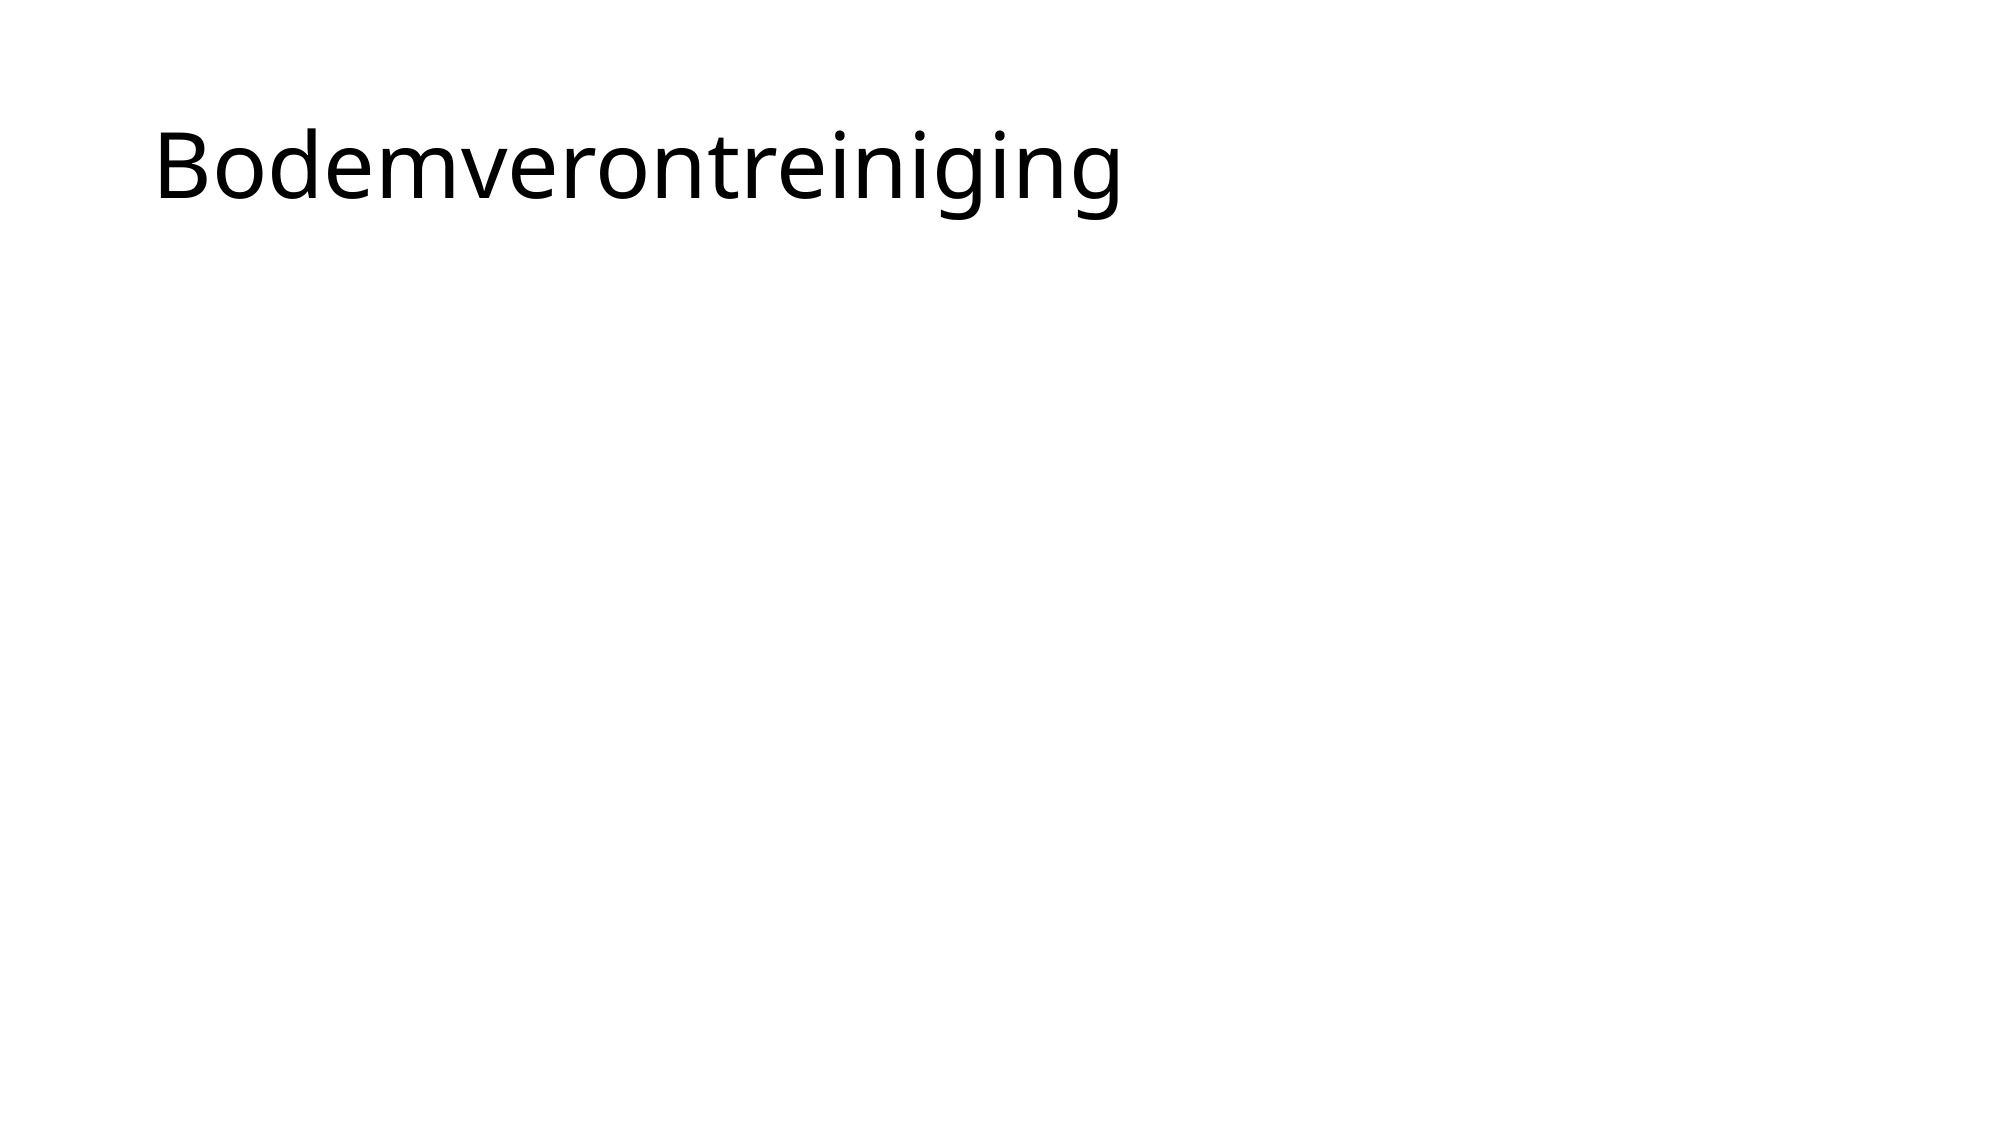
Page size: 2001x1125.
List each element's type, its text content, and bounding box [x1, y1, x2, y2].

title Bodemverontreiniging [137, 59, 1863, 278]
